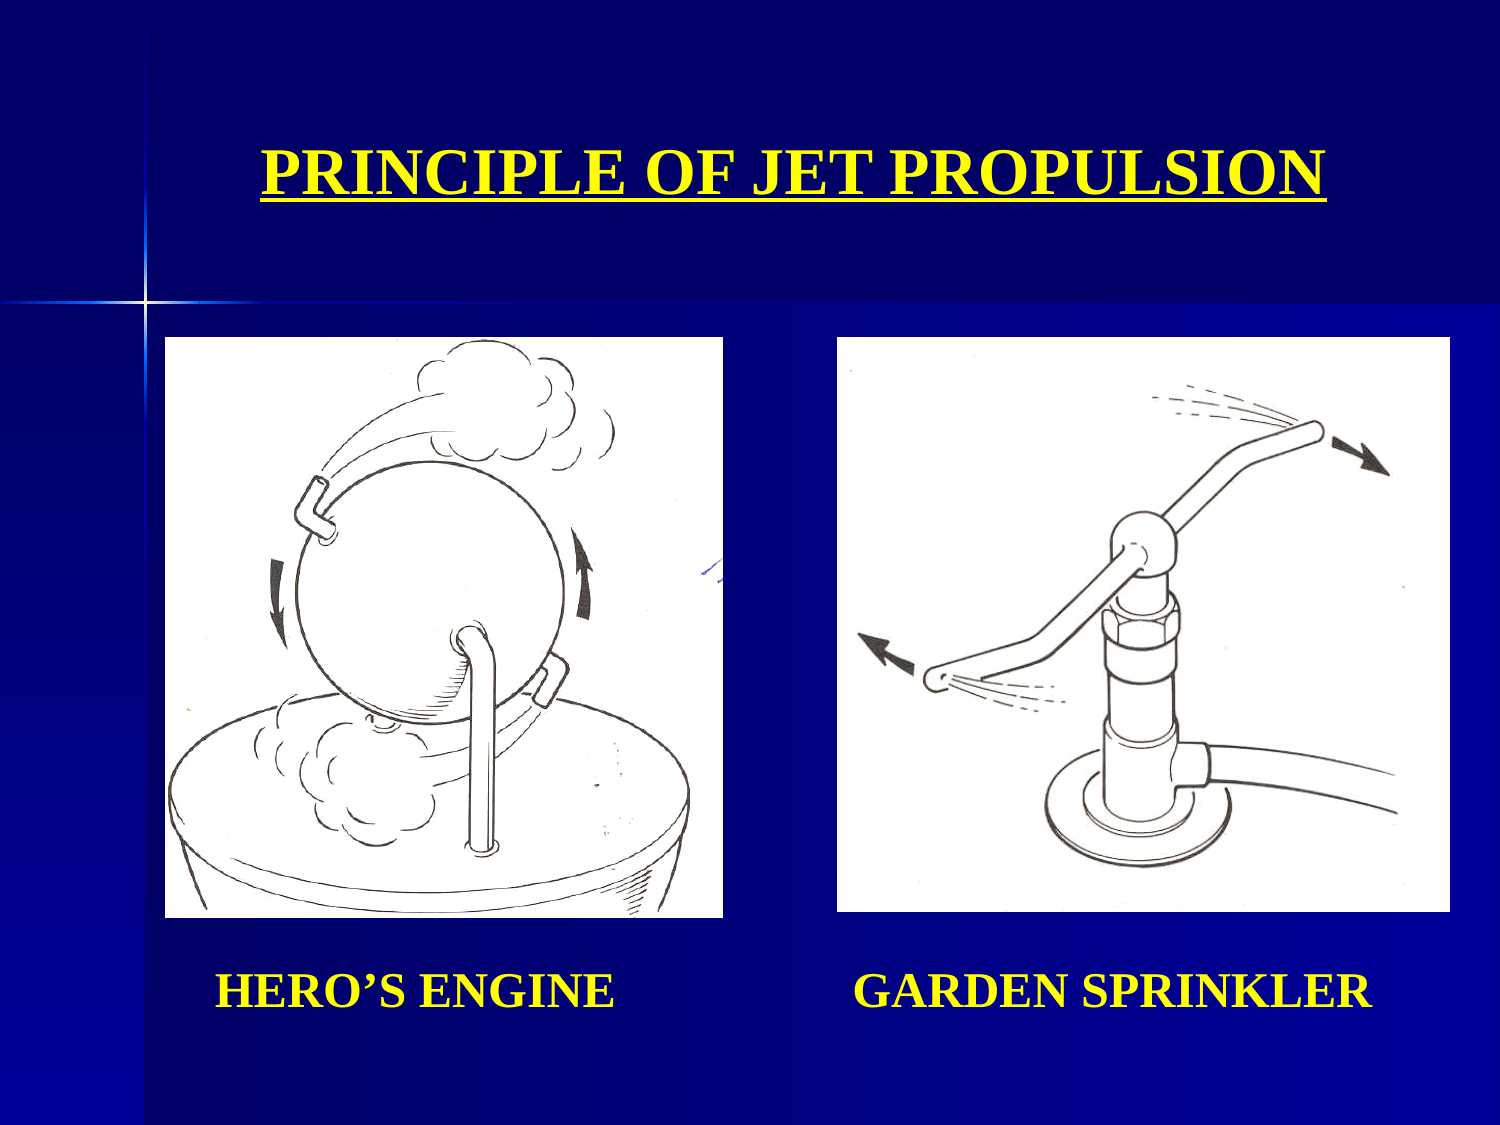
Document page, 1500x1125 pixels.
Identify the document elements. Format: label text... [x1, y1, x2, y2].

text_box GARDEN SPRINKLER [837, 949, 1450, 1025]
text_box HERO’S ENGINE [199, 949, 650, 1025]
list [165, 337, 724, 918]
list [837, 337, 1451, 913]
title PRINCIPLE OF JET PROPULSION [174, 49, 1413, 286]
